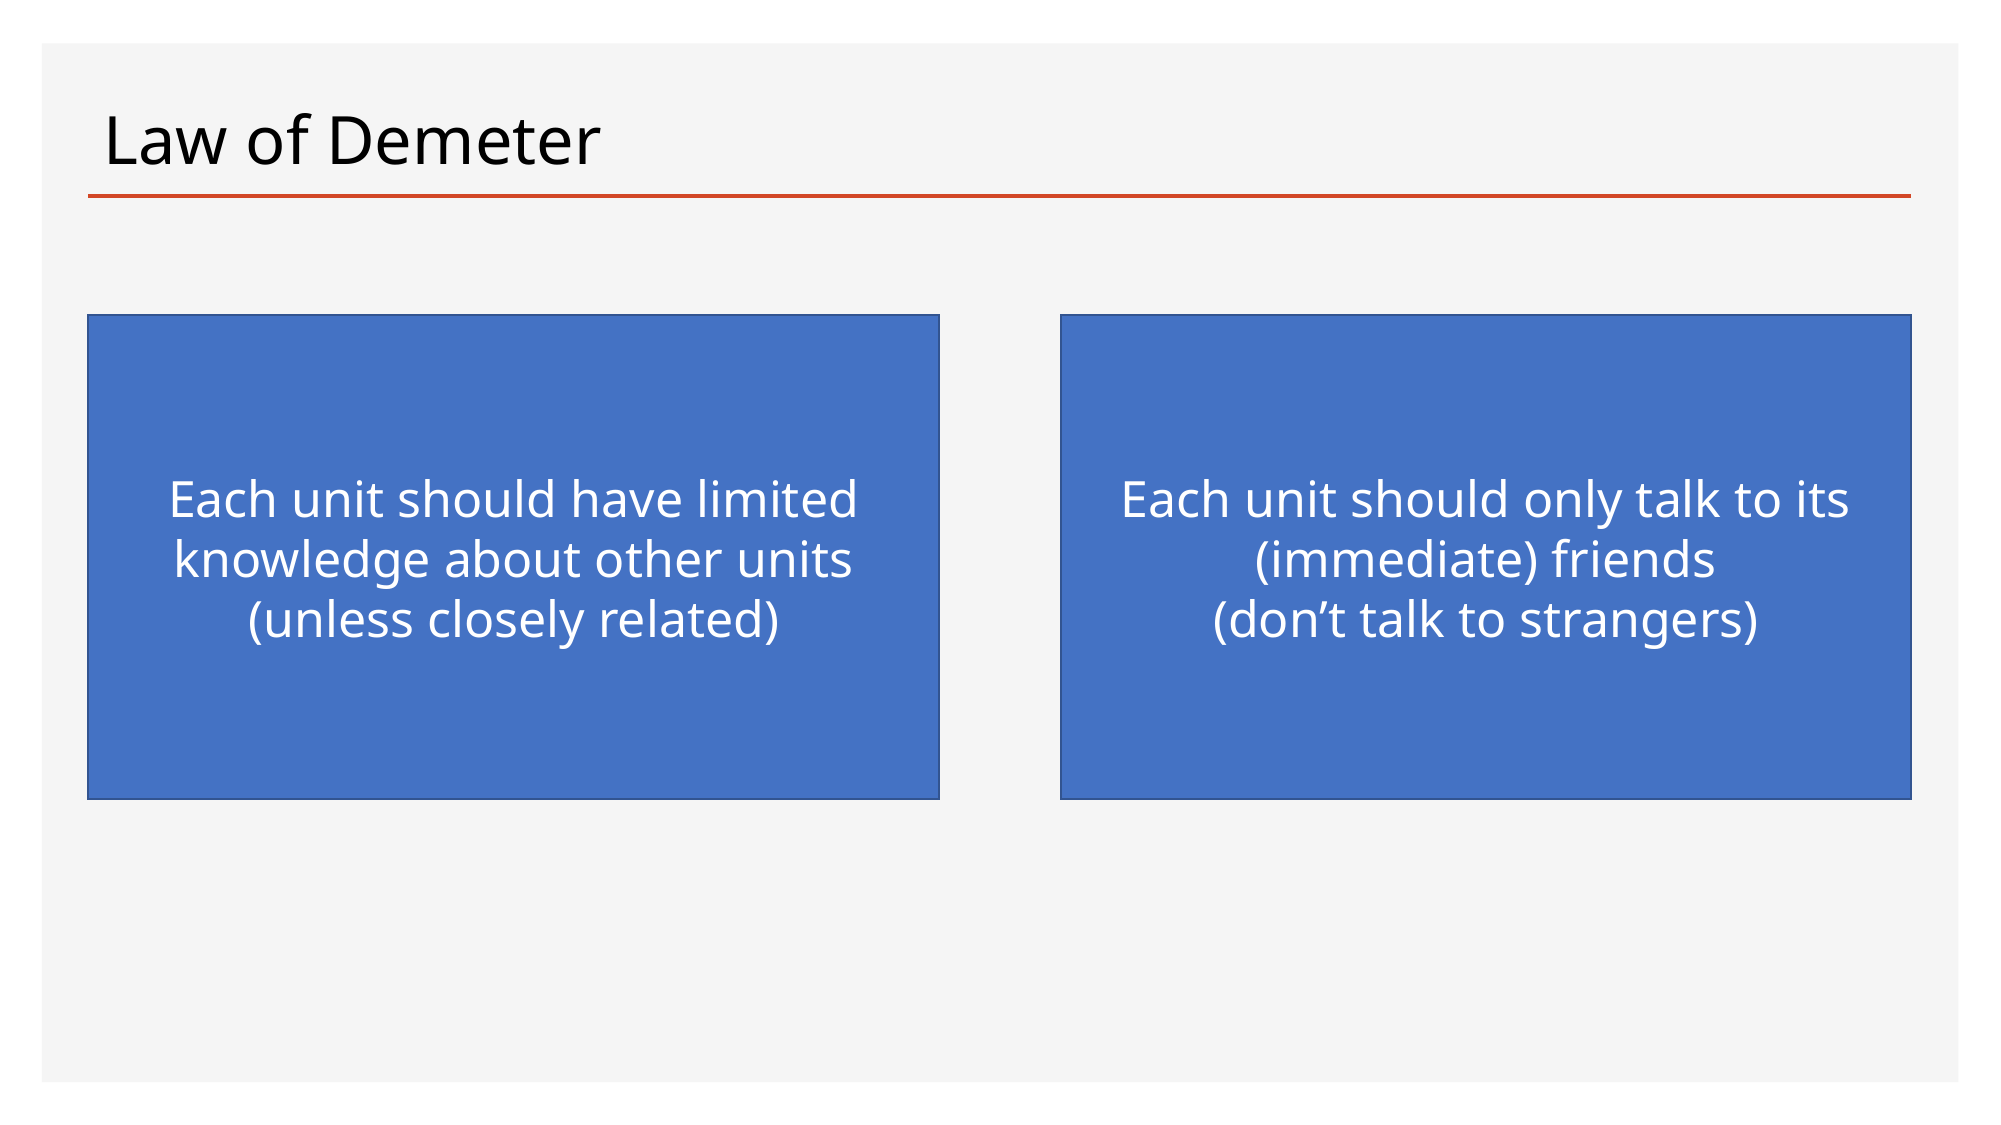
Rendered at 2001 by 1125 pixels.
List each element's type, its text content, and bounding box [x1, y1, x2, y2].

title Law of Demeter [88, 59, 1912, 187]
text_box Each unit should have limited knowledge about other units (unless closely related) [87, 314, 940, 800]
text_box Each unit should only talk to its (immediate) friends (don’t talk to strangers) [1060, 314, 1912, 800]
